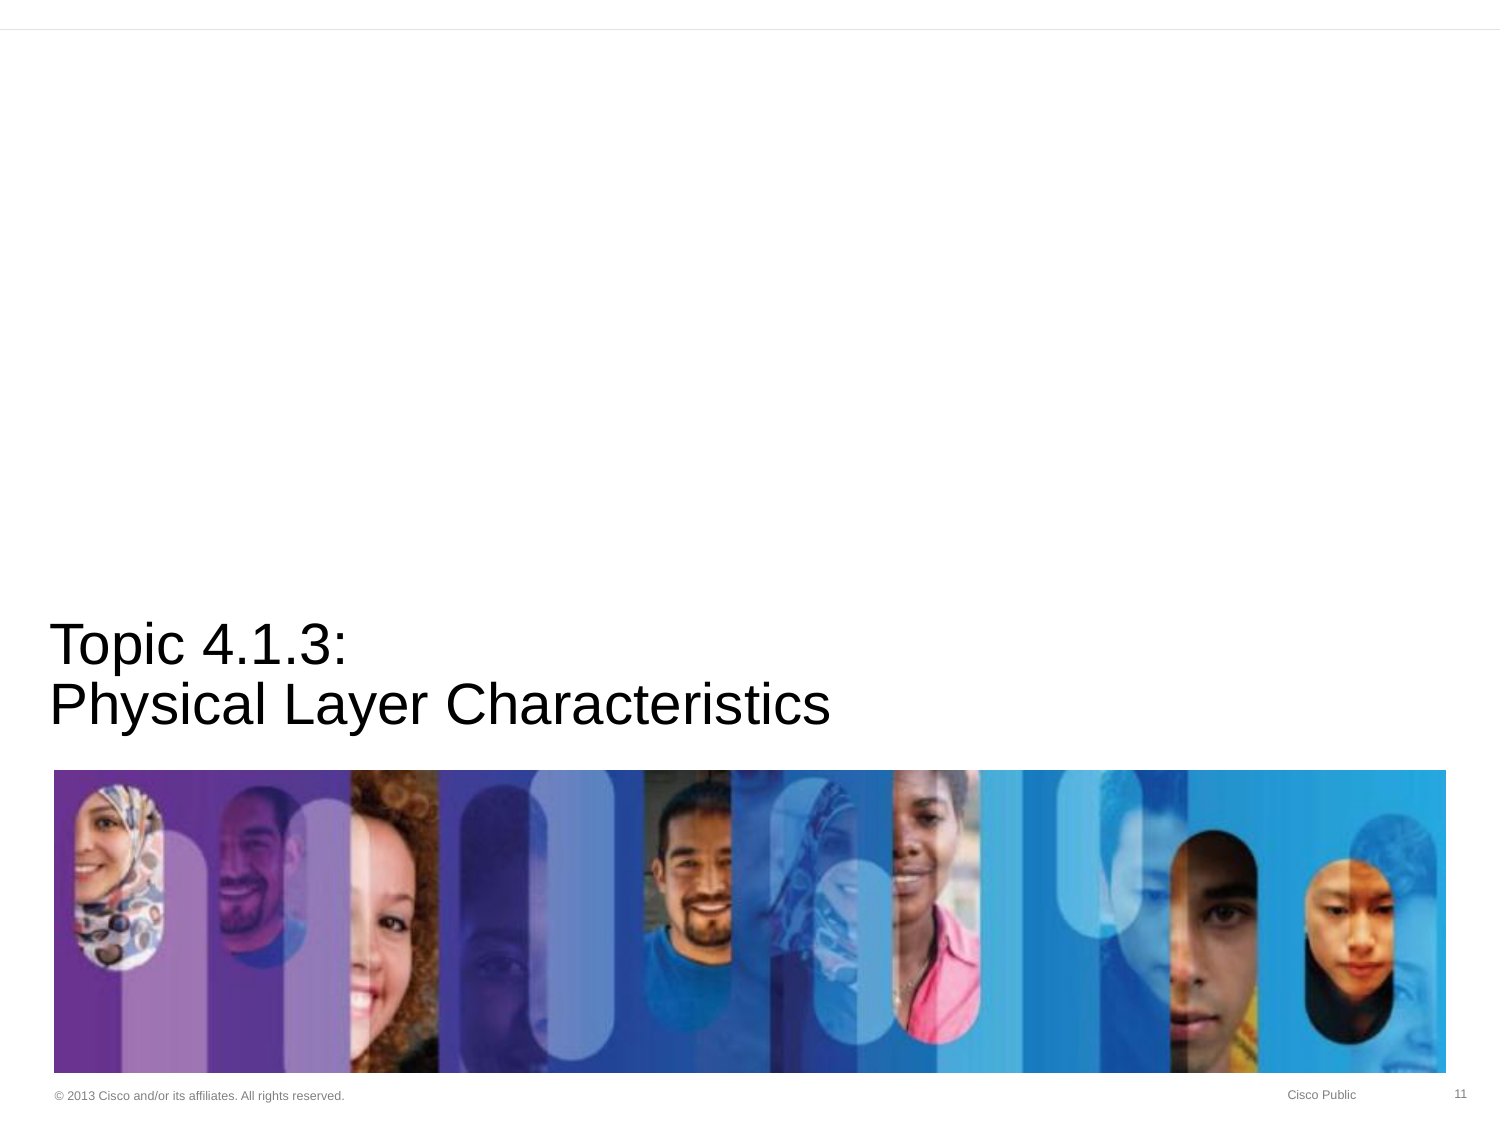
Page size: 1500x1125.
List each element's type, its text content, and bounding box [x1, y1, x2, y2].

title Topic 4.1.3: Physical Layer Characteristics [36, 65, 1439, 744]
picture [54, 770, 1446, 1073]
